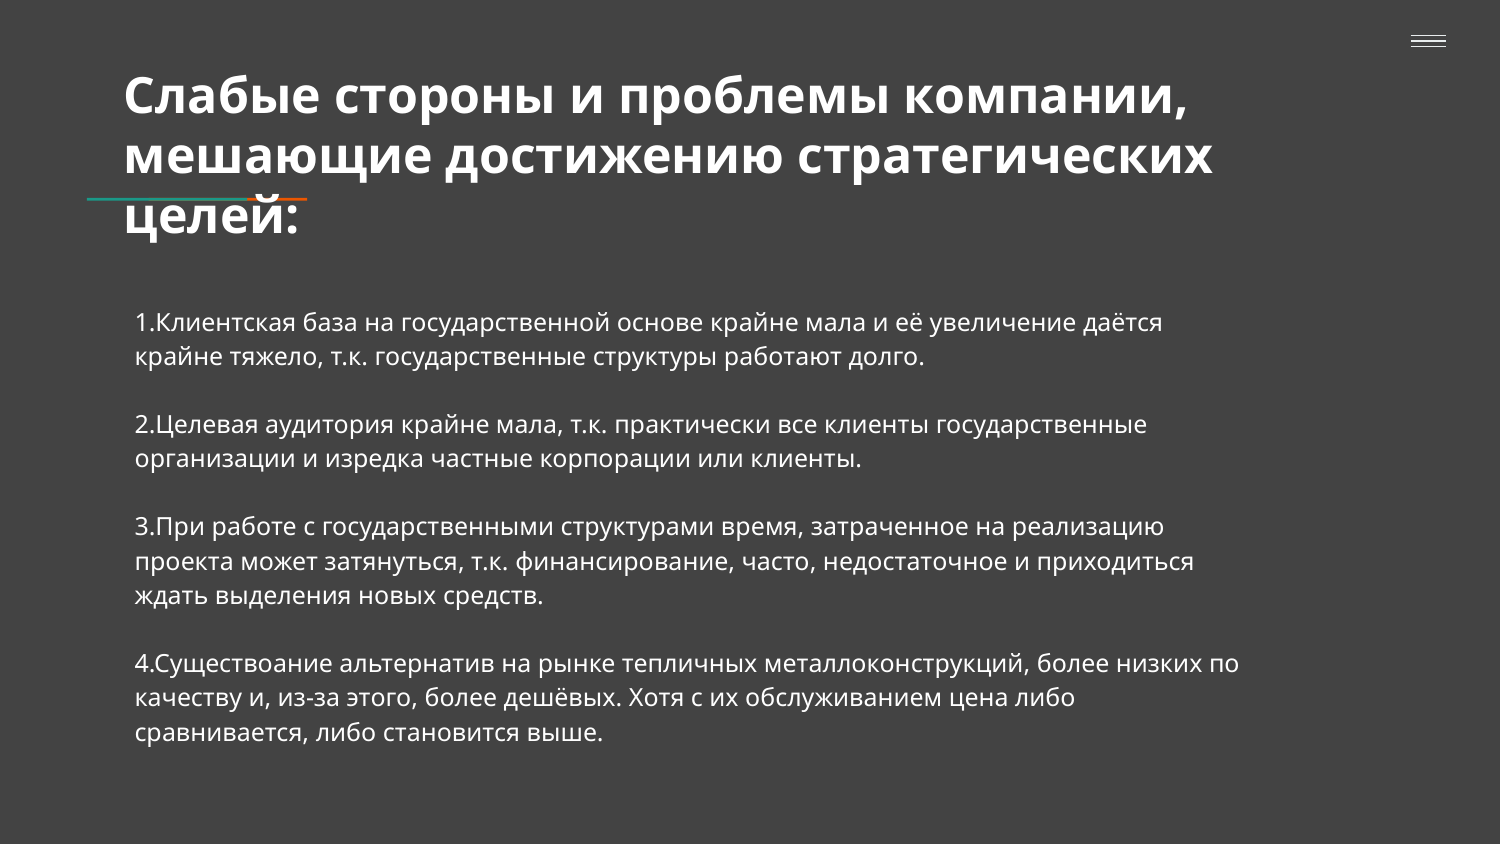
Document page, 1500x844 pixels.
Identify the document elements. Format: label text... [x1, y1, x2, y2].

title Слабые стороны и проблемы компании, мешающие достижению стратегических целей: [108, 48, 1417, 142]
list 1.Клиентская база на государственной основе крайне мала и её увеличение даётся крайне тяжело, т.к. государственные структуры работают долго. 2.Целевая аудитория крайне мала, т.к. практически все клиенты государственные организации и изредка частные корпорации или клиенты. 3.При работе с государственными структурами время, затраченное на реализацию проекта может затянуться, т.к. финансирование, часто, недостаточное и приходиться ждать выделения новых средств. 4.Существоание альтернатив на рынке тепличных металлоконструкций, более низких по качеству и, из-за этого, более дешёвых. Хотя с их обслуживанием цена либо сравнивается, либо становится выше. [119, 286, 1270, 803]
